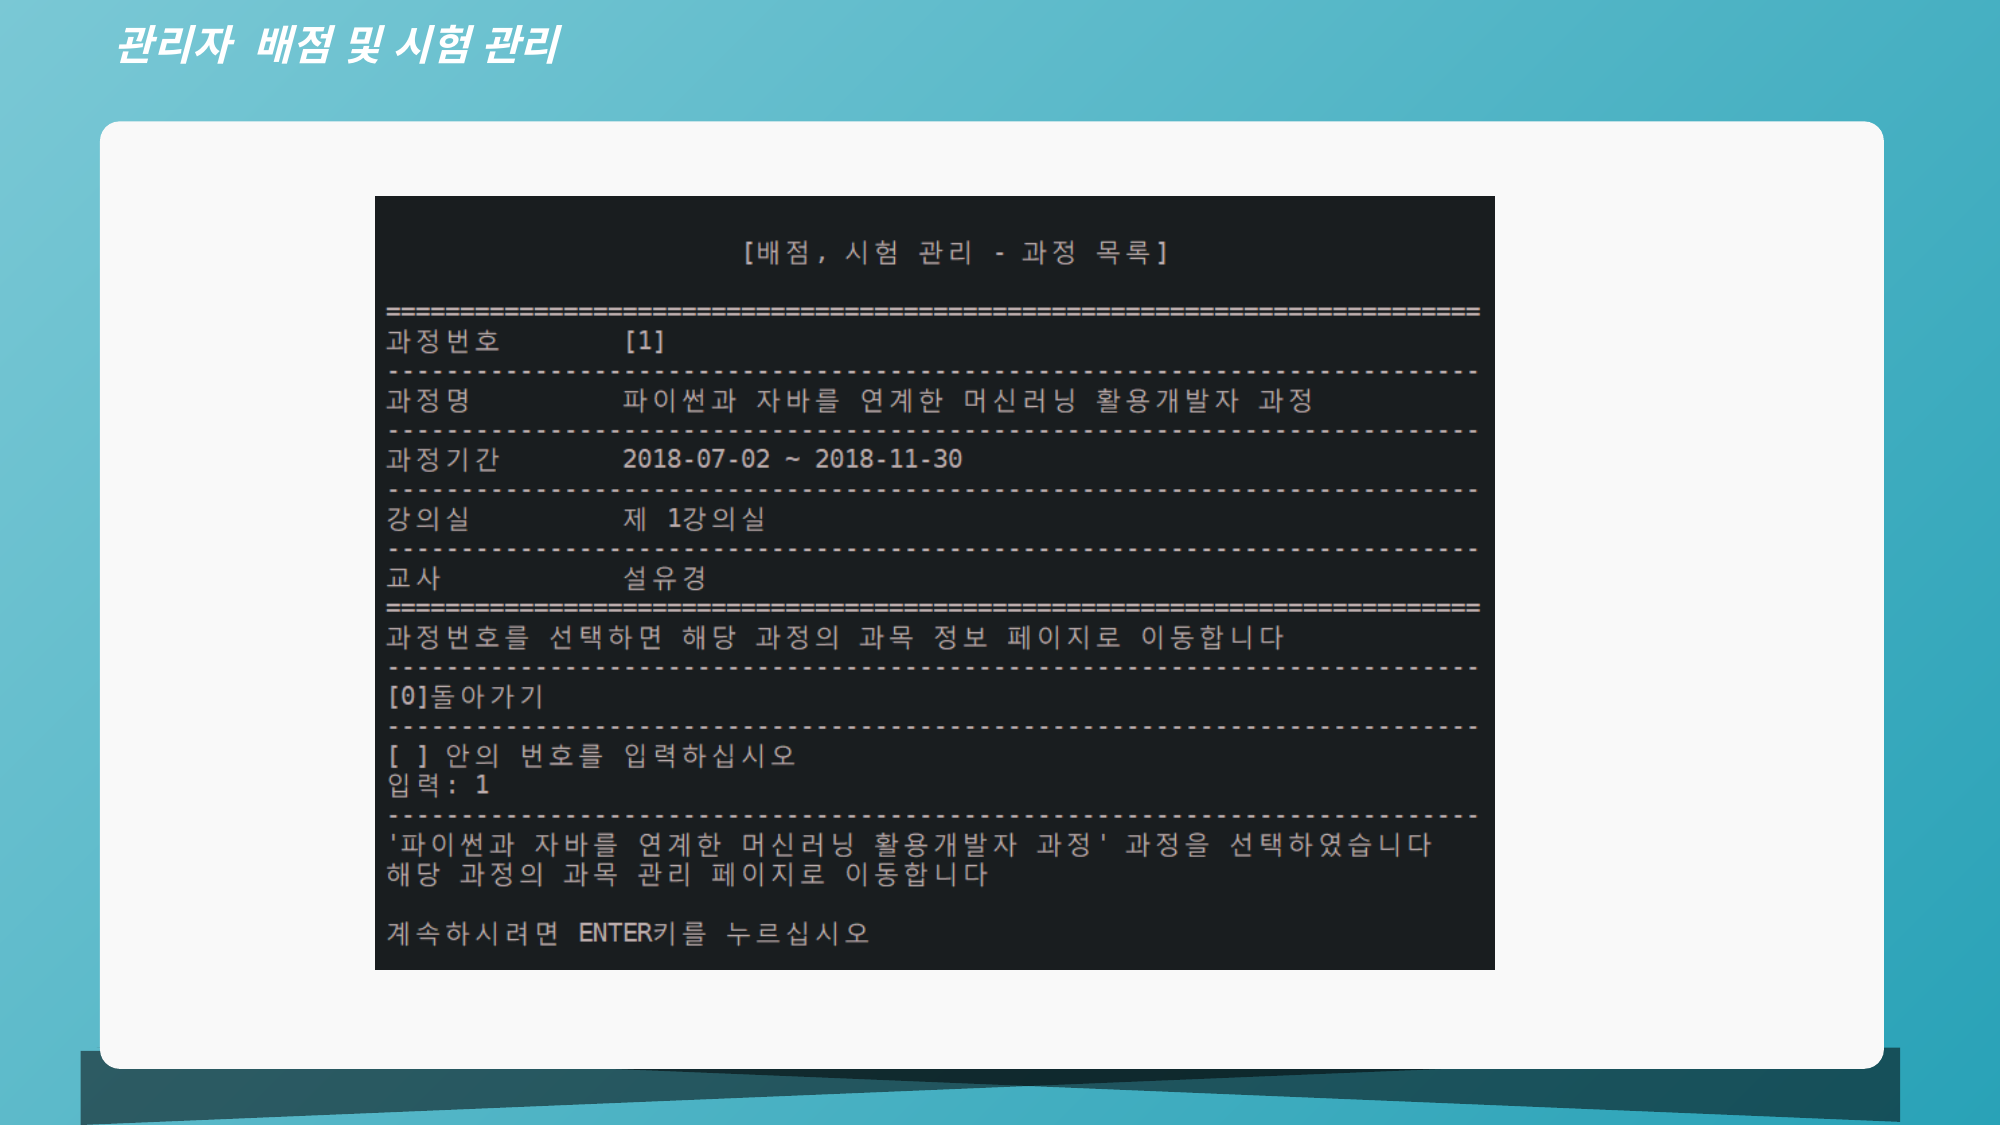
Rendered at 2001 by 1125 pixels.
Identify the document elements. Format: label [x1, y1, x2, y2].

text_box [80, 11, 1901, 1125]
picture [374, 196, 1496, 970]
